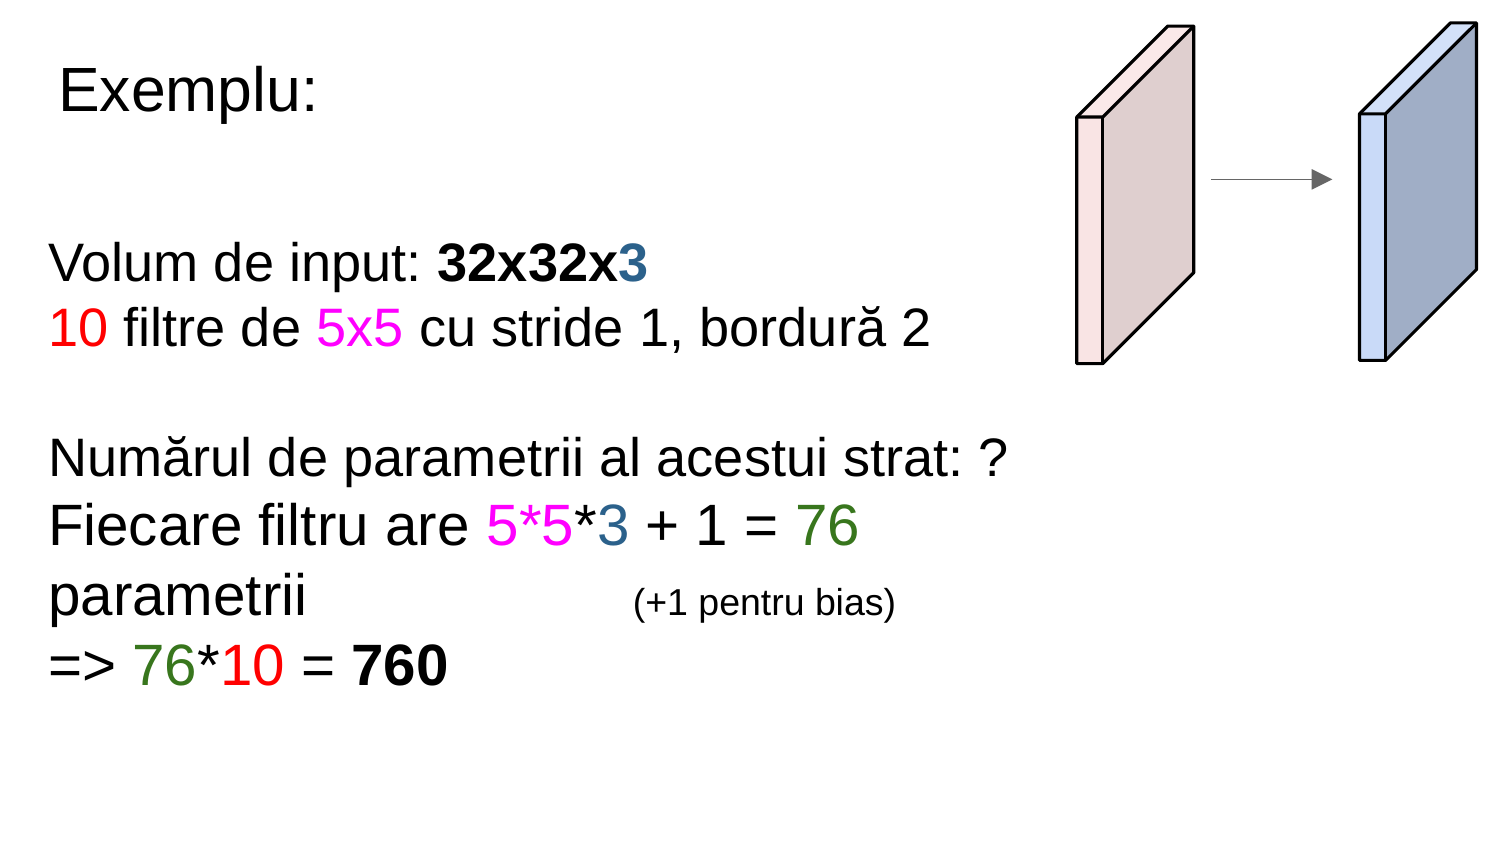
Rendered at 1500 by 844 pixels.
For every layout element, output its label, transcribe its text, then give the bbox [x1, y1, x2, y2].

text_box [Krizhevsky et al. 2012] [1076, 26, 1192, 117]
text_box [1359, 22, 1477, 361]
text_box Exemplu: [43, 34, 538, 156]
text_box Studiu de caz: AlexNet [1360, 23, 1476, 113]
text_box [1076, 26, 1194, 364]
text_box Volum de input: 32x32x3 10 filtre de 5x5 cu stride 1, bordură 2 Numărul de parametrii al acestui strat: ? Fiecare filtru are 5*5*3 + 1 = 76 parametrii (+1 pentru bias) => 76*10 = 760 [33, 212, 1026, 390]
